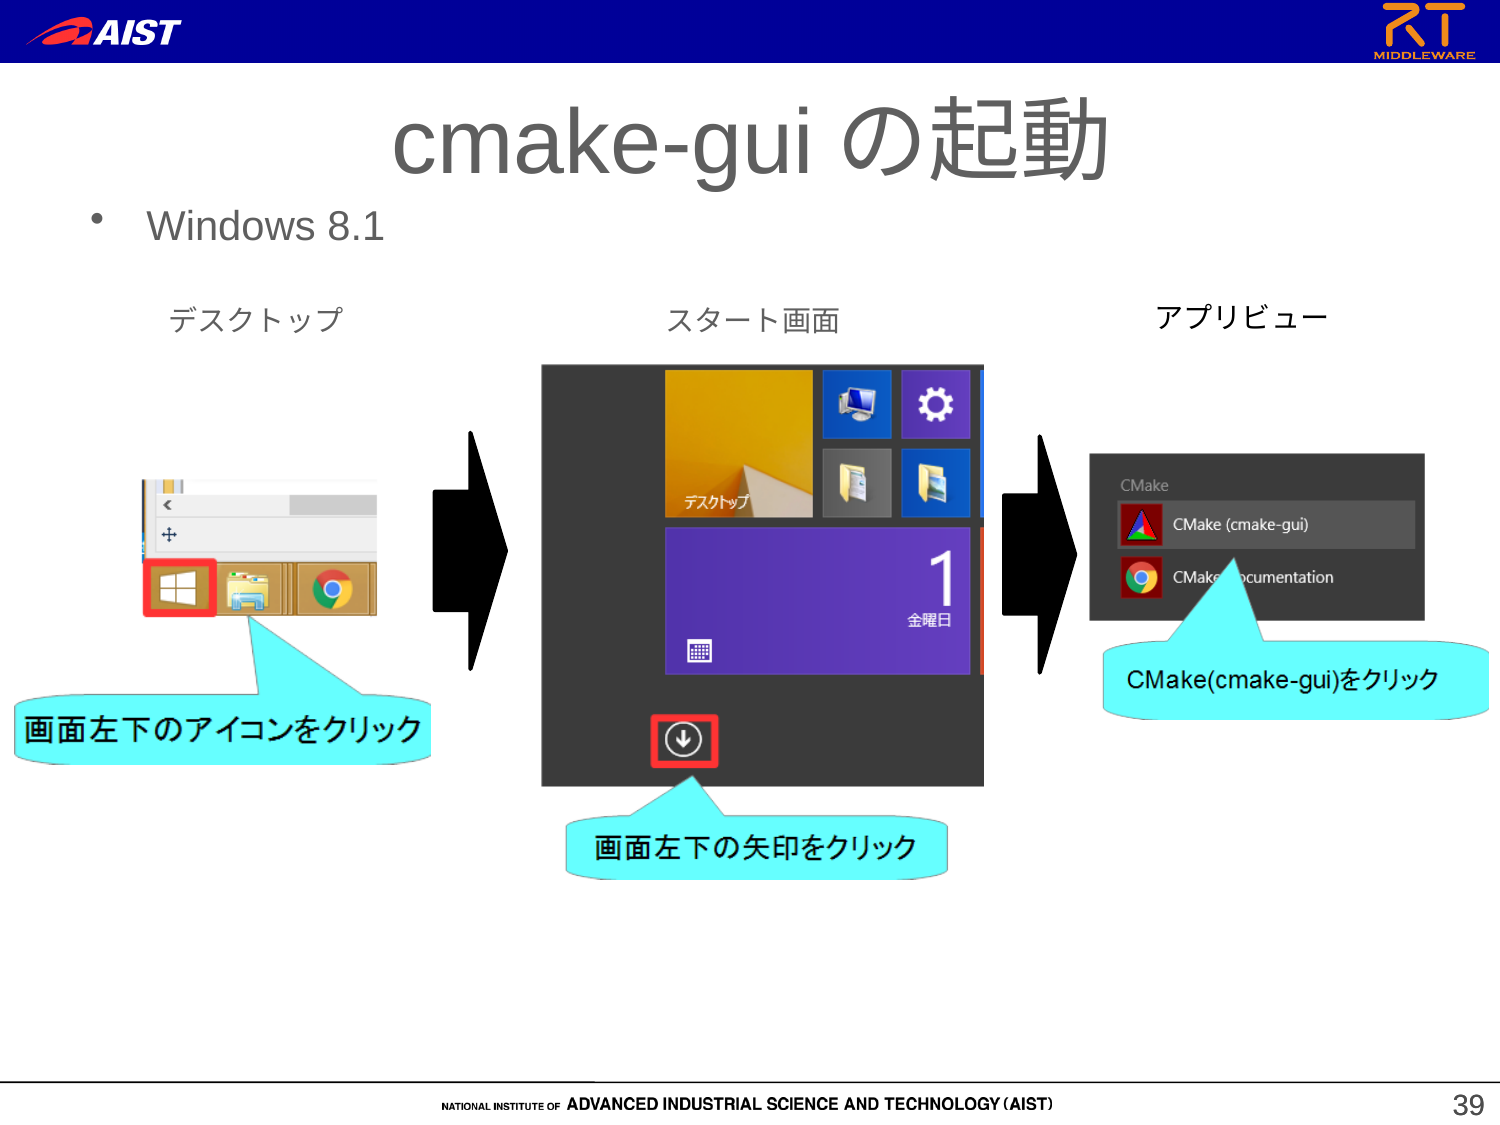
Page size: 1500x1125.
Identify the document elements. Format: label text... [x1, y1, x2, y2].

title cmake-guiの起動 [29, 66, 1474, 208]
text_box 39 [1149, 1078, 1500, 1125]
picture [541, 364, 985, 881]
text_box [436, 430, 508, 672]
text_box アプリビュー [1139, 292, 1345, 342]
picture [442, 1097, 1052, 1110]
text_box スタート画面 [650, 294, 856, 345]
text_box [1002, 434, 1078, 675]
picture [1088, 452, 1489, 720]
list Windows 8.1 [75, 208, 1374, 614]
picture [0, 0, 1500, 63]
picture [14, 479, 431, 766]
text_box デスクトップ [153, 294, 359, 345]
